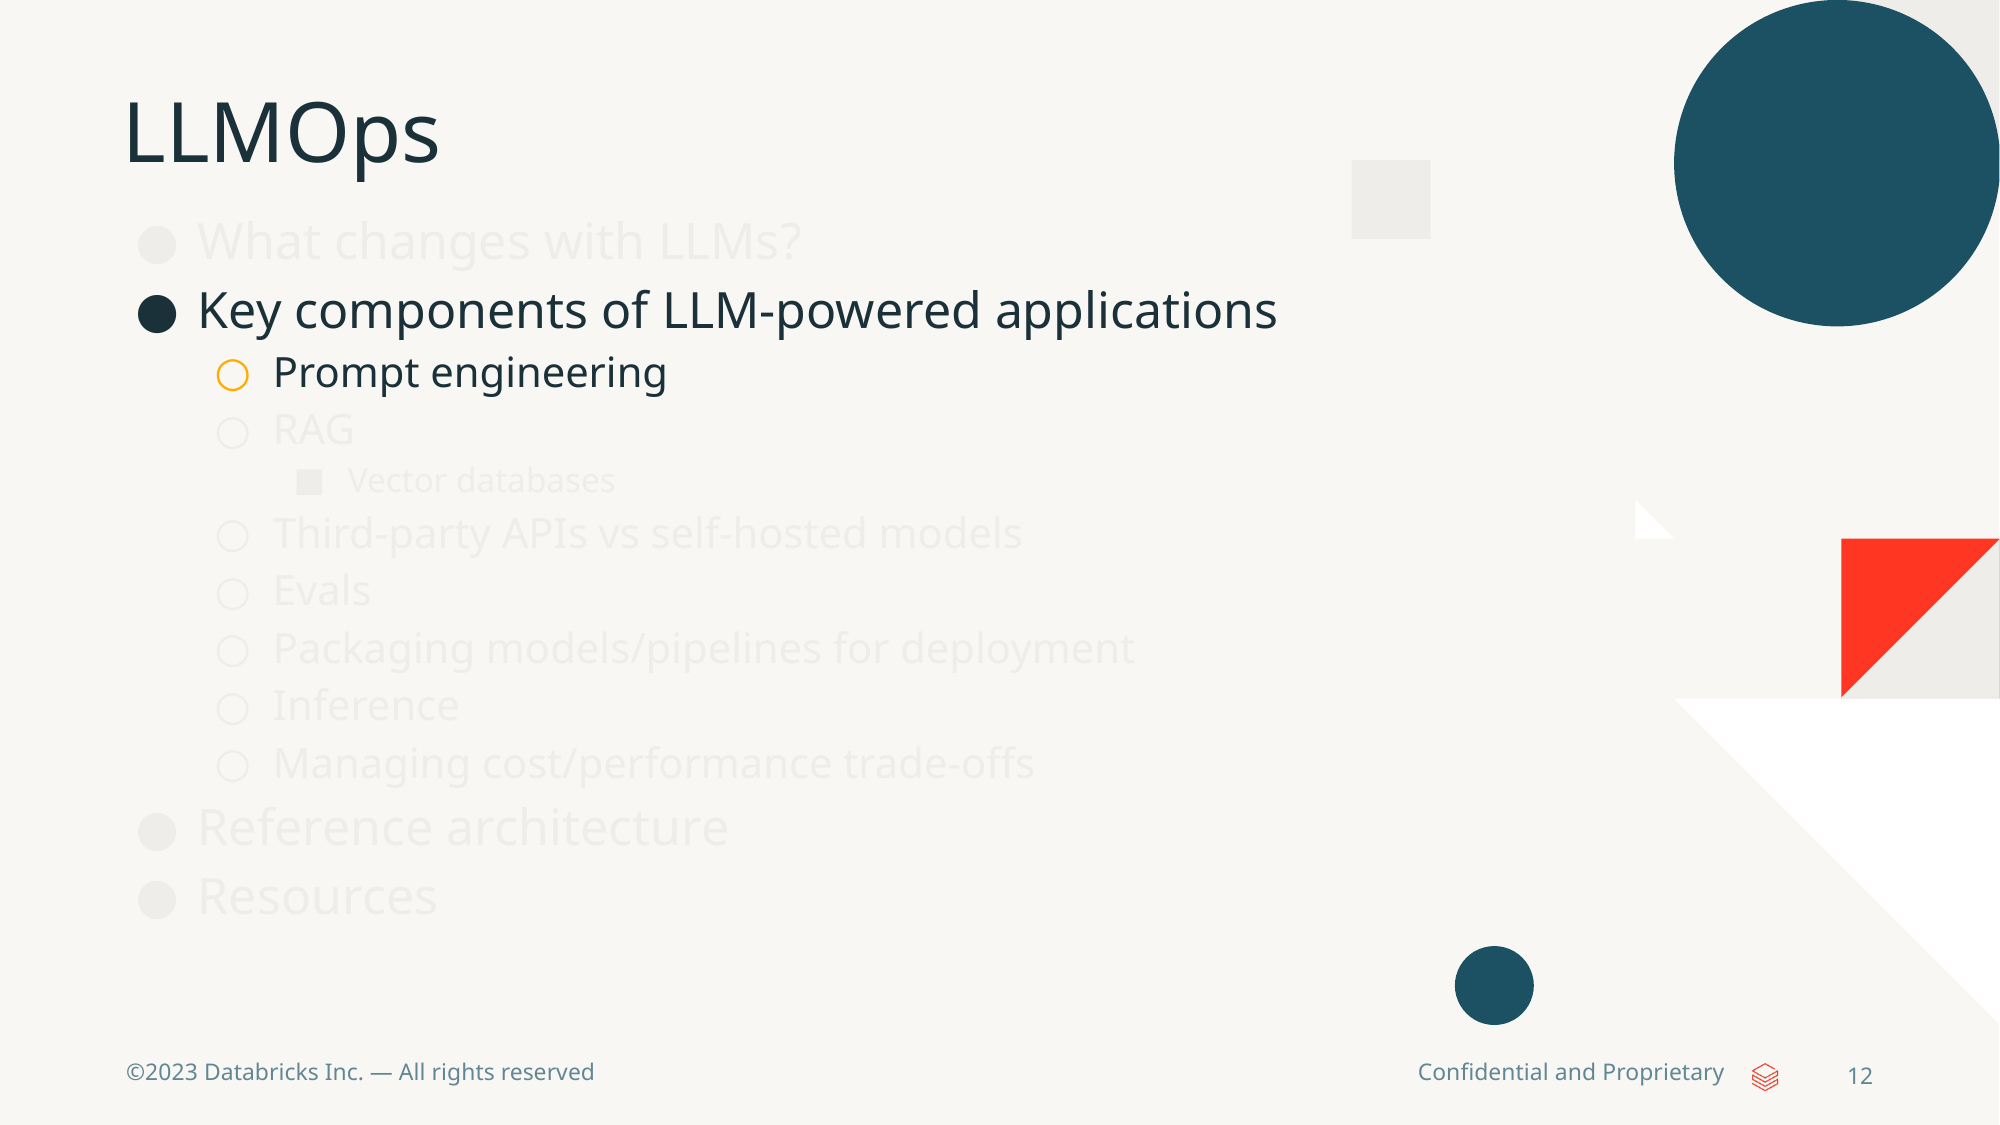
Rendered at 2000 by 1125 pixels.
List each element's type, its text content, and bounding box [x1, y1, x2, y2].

title LLMOps [122, 62, 1872, 196]
picture [1749, 1061, 1781, 1093]
list What changes with LLMs? Key components of LLM-powered applications Prompt engineering RAG Vector databases Third-party APIs vs self-hosted models Evals Packaging models/pipelines for deployment Inference Managing cost/performance trade-offs Reference architecture Resources [122, 200, 1872, 958]
slide_number ‹#› [1820, 1061, 1874, 1093]
